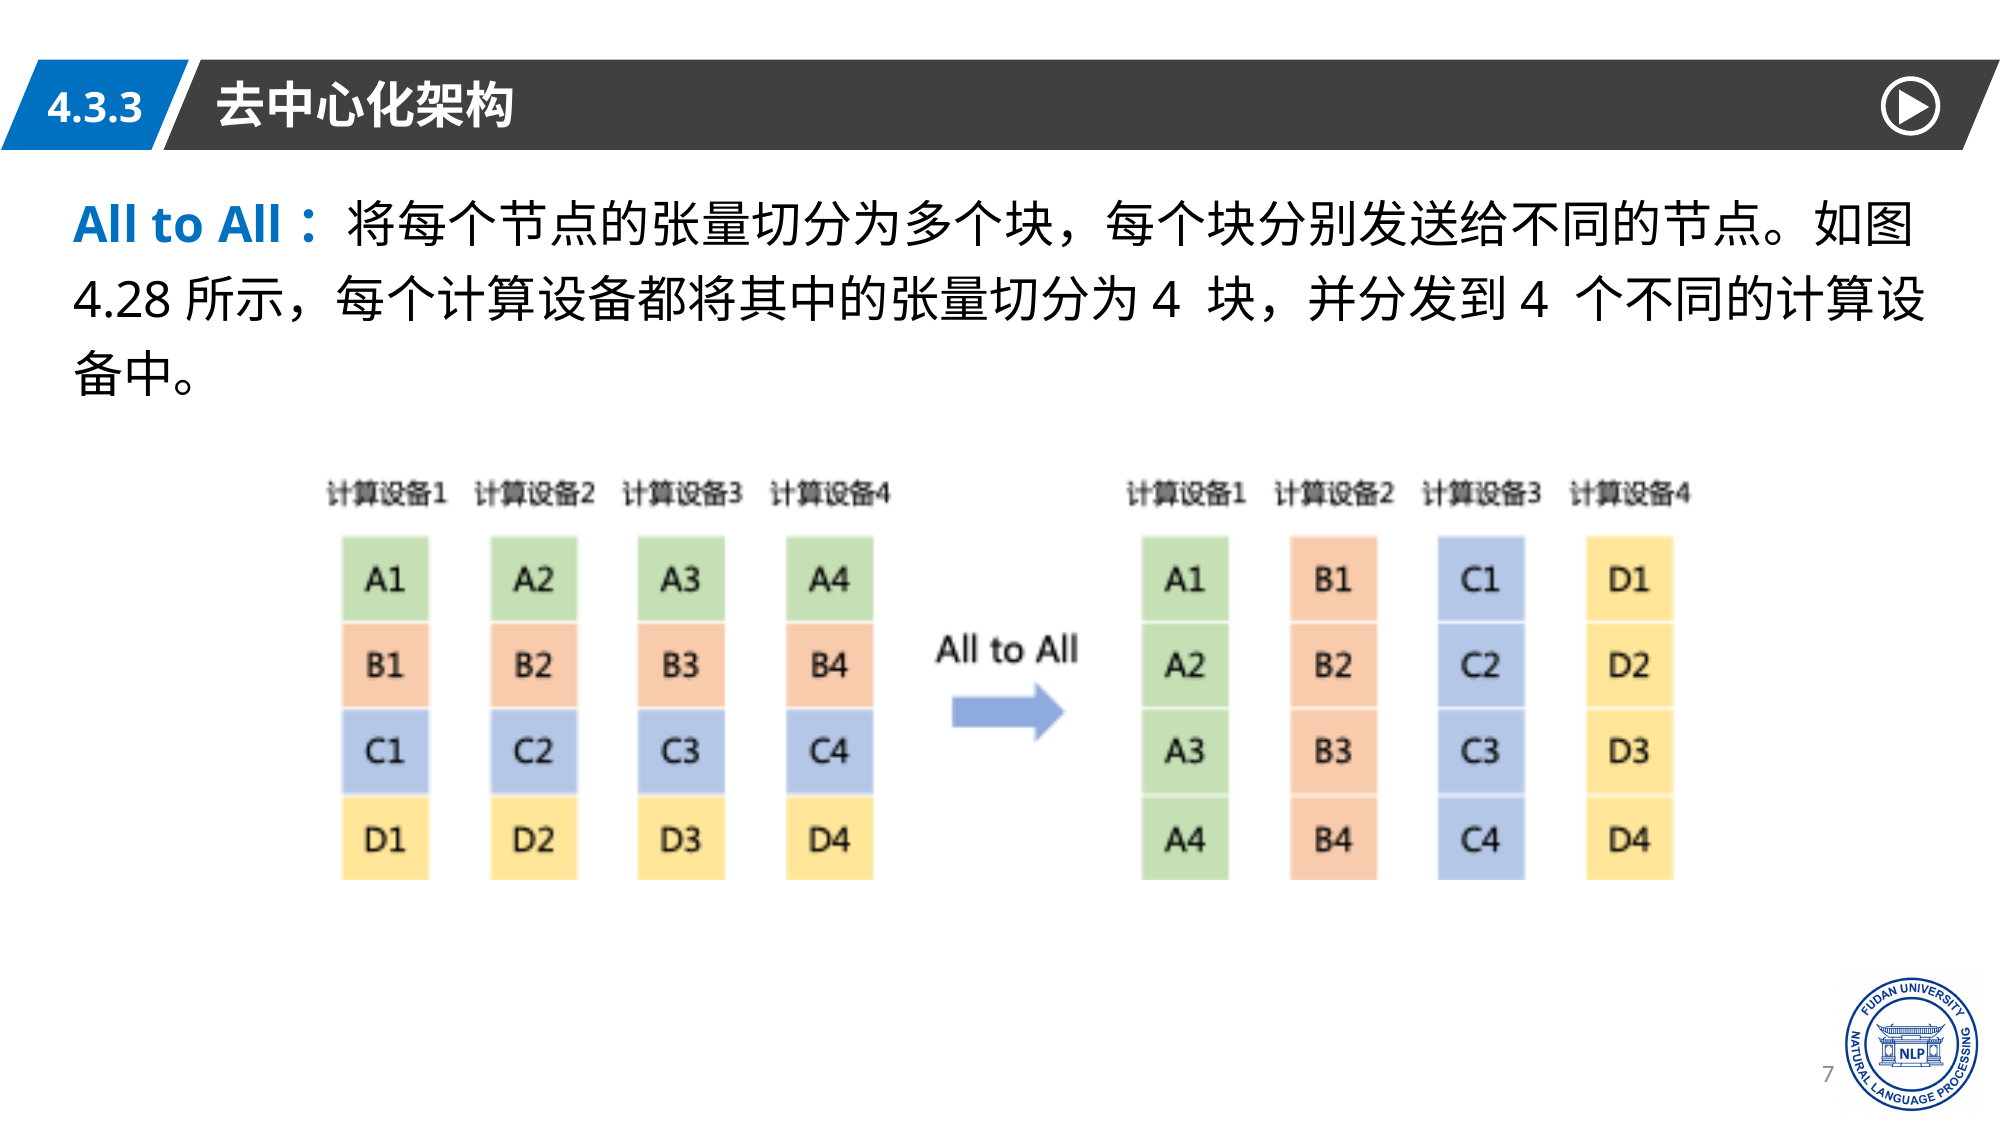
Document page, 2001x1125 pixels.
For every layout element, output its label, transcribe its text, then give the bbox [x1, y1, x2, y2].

slide_number 75 [1412, 1042, 1863, 1103]
picture [298, 465, 1702, 880]
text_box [1883, 78, 1939, 134]
picture [1834, 972, 1985, 1117]
text_box [163, 59, 2000, 150]
text_box 去中心化架构 [200, 66, 531, 142]
text_box 4.3.3 [26, 73, 164, 138]
text_box [1, 89, 157, 150]
text_box [32, 59, 189, 120]
text_box All to All：将每个节点的张量切分为多个块，每个块分别发送给不同的节点。如图4.28所示，每个计算设备都将其中的张量切分为4 块，并分发到4 个不同的计算设备中。 [58, 170, 1942, 411]
